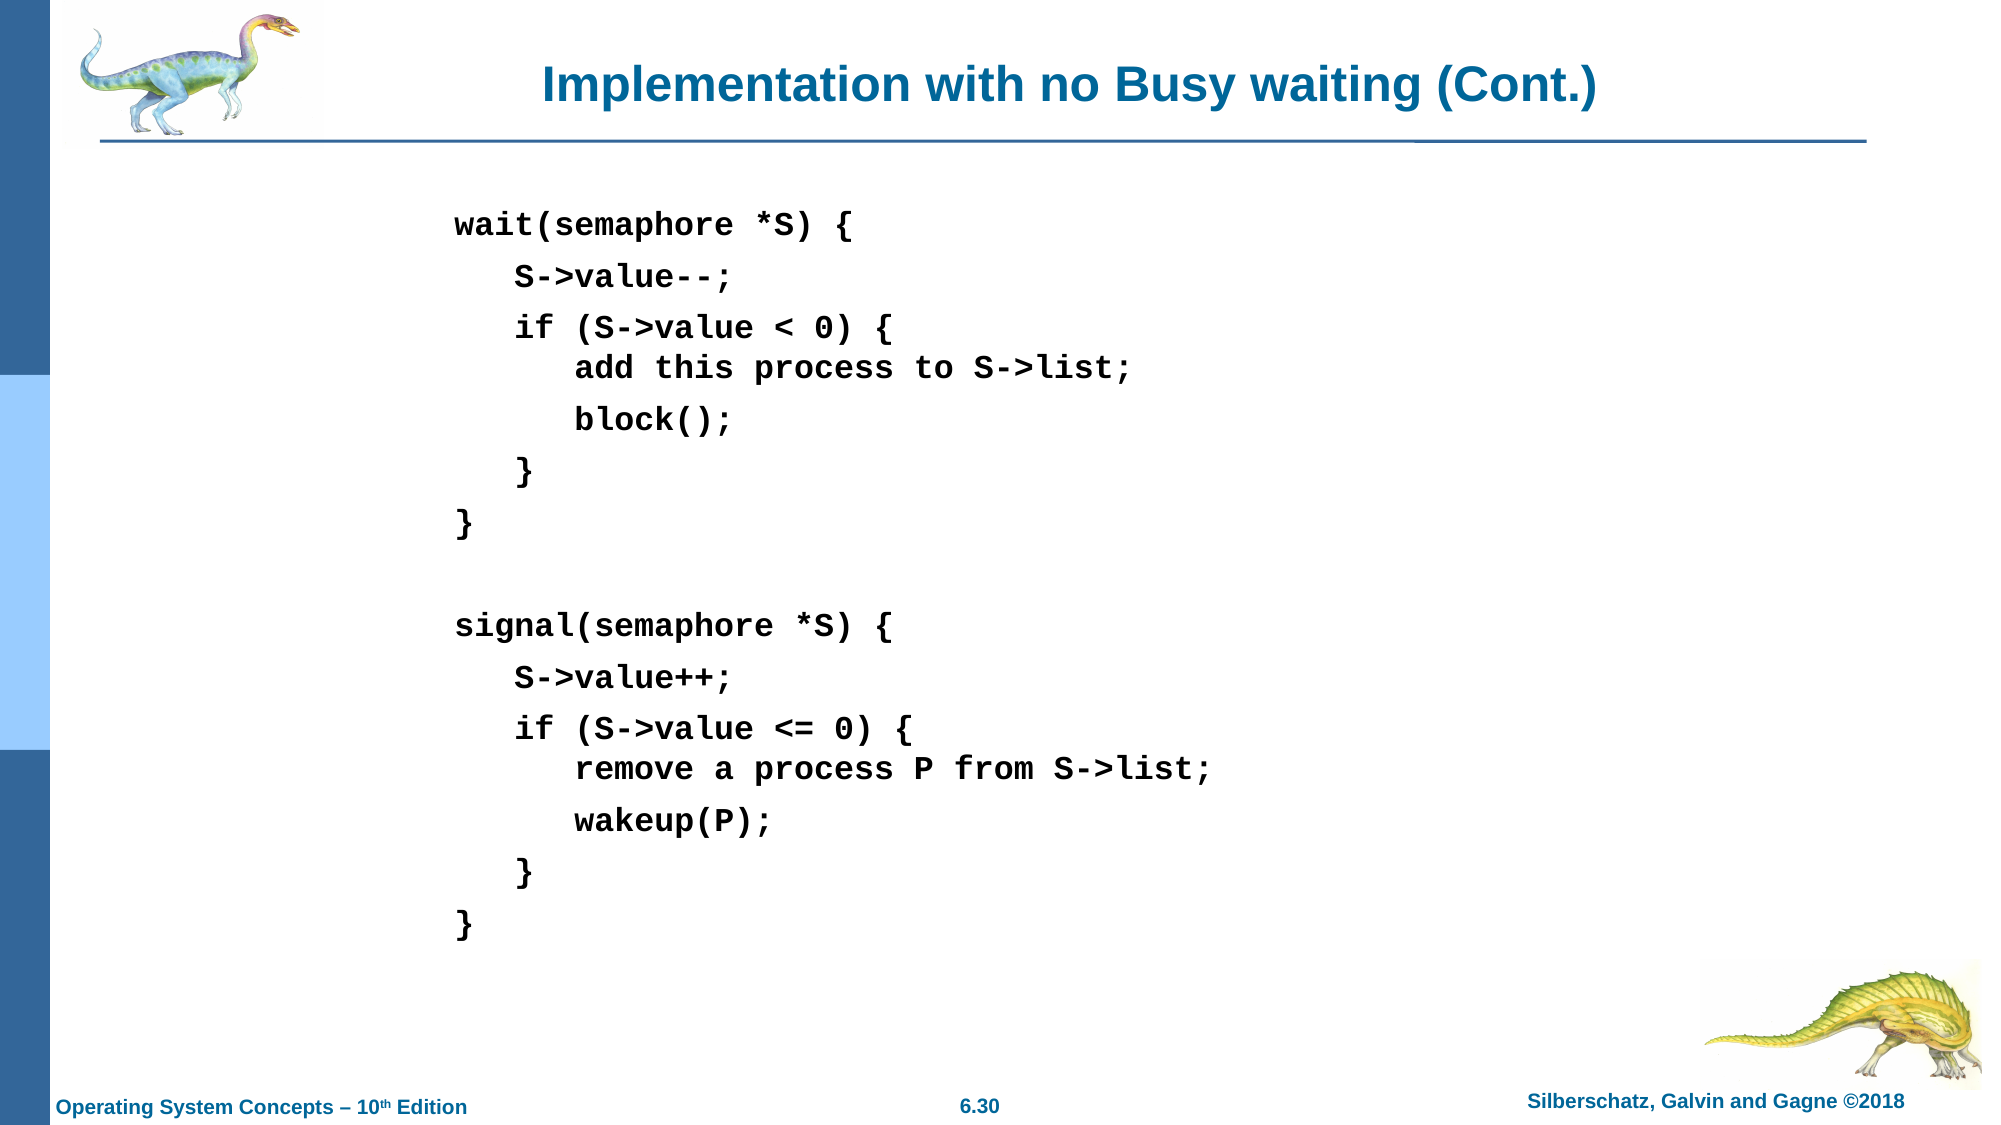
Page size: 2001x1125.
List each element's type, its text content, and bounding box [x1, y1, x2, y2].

picture [62, 0, 324, 149]
list wait(semaphore *S) { S->value--; if (S->value < 0) { add this process to S->list; block(); } } signal(semaphore *S) { S->value++; if (S->value <= 0) { remove a process P from S->list; wakeup(P); } } [439, 147, 1444, 973]
title Implementation with no Busy waiting (Cont.) [384, 23, 1756, 119]
picture [1700, 959, 1982, 1090]
